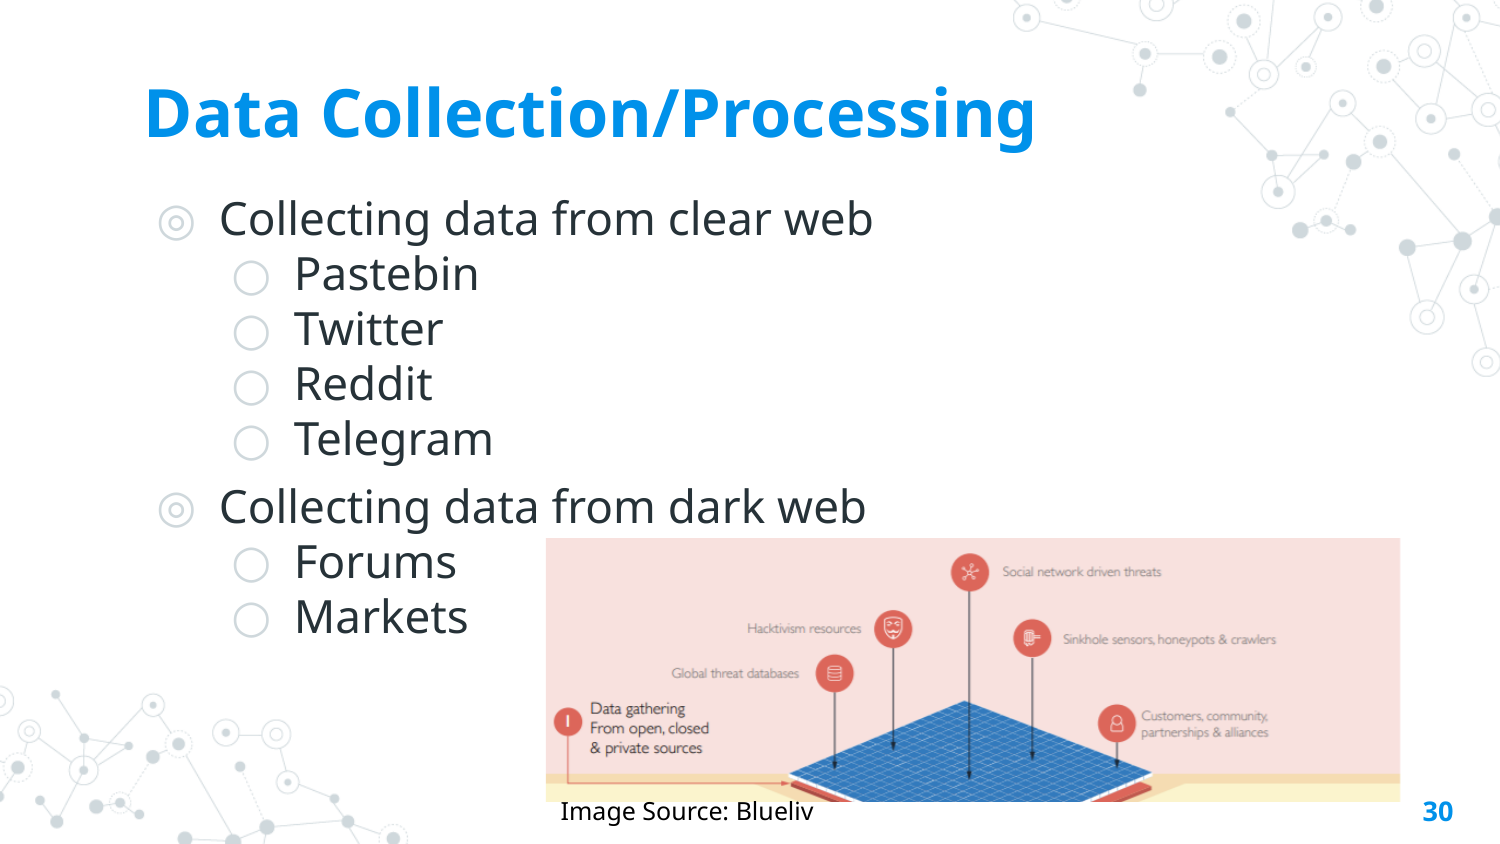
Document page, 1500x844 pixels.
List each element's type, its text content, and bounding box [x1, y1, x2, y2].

title Data Collection/Processing [128, 50, 1372, 166]
list Collecting data from clear web Pastebin Twitter Reddit Telegram Collecting data from dark web Forums Markets [128, 174, 1372, 762]
slide_number 30 [1378, 779, 1469, 844]
text_box Image Source: Blueliv [545, 809, 1035, 833]
picture [0, 0, 1500, 844]
